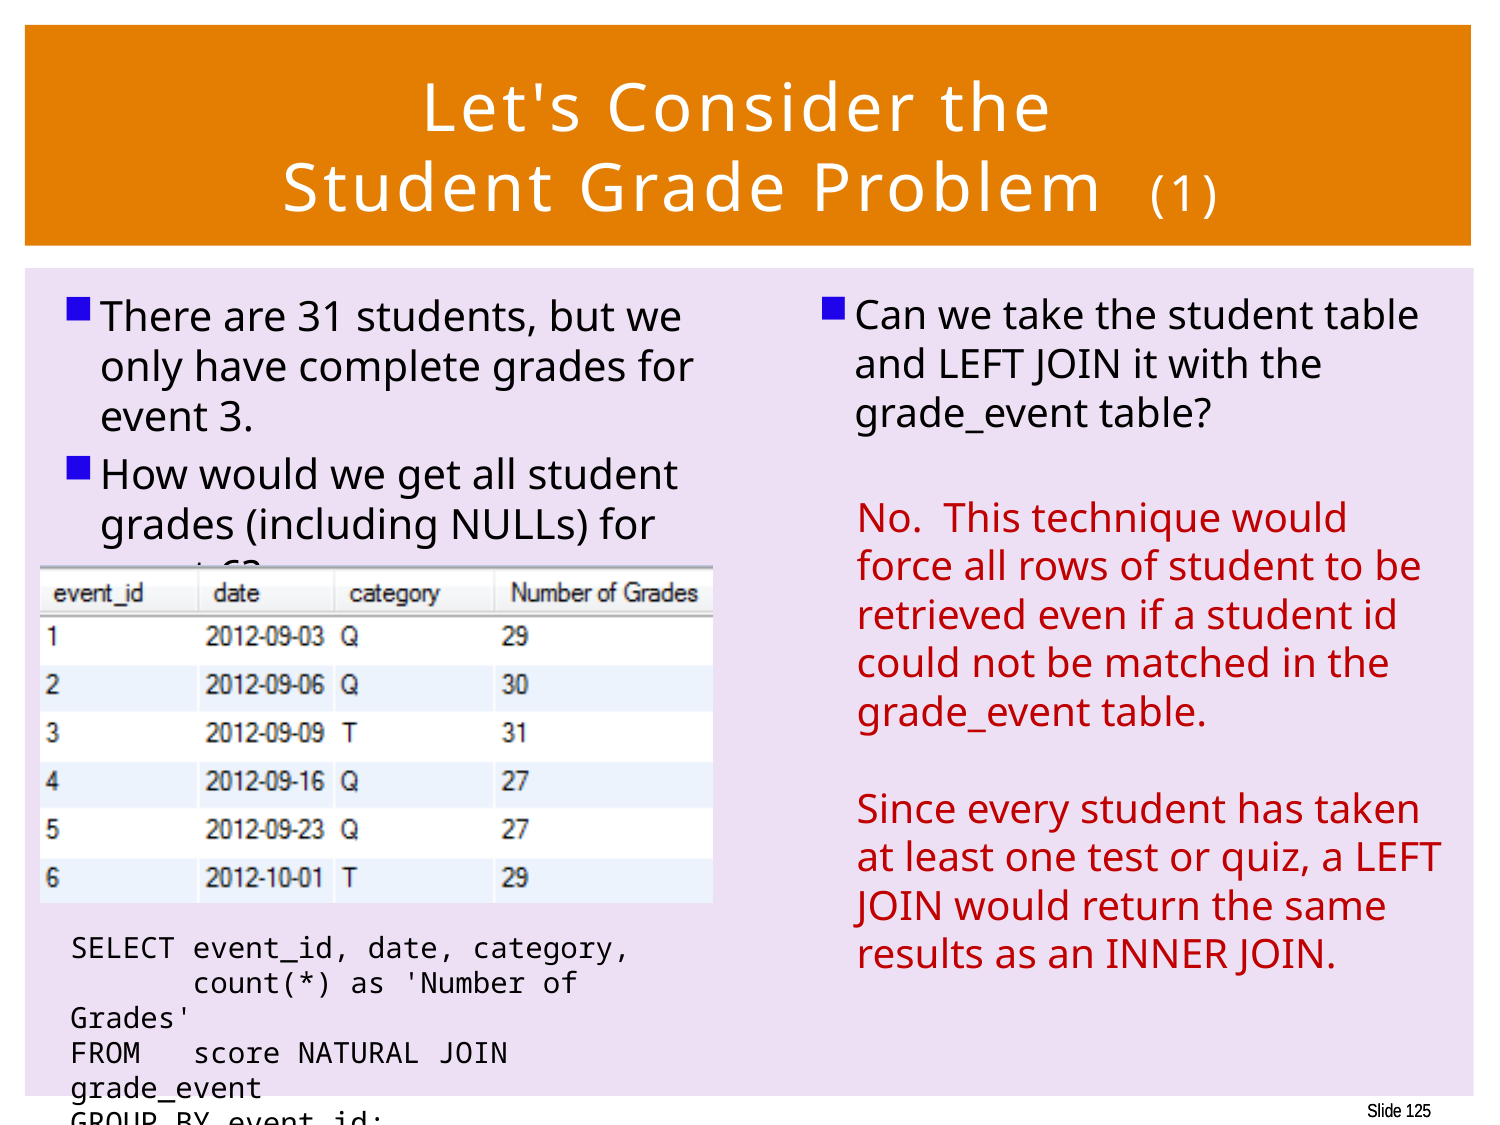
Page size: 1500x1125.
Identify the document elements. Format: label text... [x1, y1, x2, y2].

picture [39, 564, 714, 903]
title Let's Consider the Student Grade Problem (1) [62, 58, 1438, 232]
list Can we take the student table and LEFT JOIN it with the grade_event table? No. This technique would force all rows of student to be retrieved even if a student id could not be matched in the grade_event table. Since every student has taken at least one test or quiz, a LEFT JOIN would return the same results as an INNER JOIN. [795, 281, 1459, 1005]
text_box SELECT event_id, date, category, count(*) as 'Number of Grades' FROM score NATURAL JOIN grade_event GROUP BY event_id; [55, 921, 713, 1125]
list There are 31 students, but we only have complete grades for event 3. How would we get all student grades (including NULLs) for event 6? [40, 281, 780, 1005]
